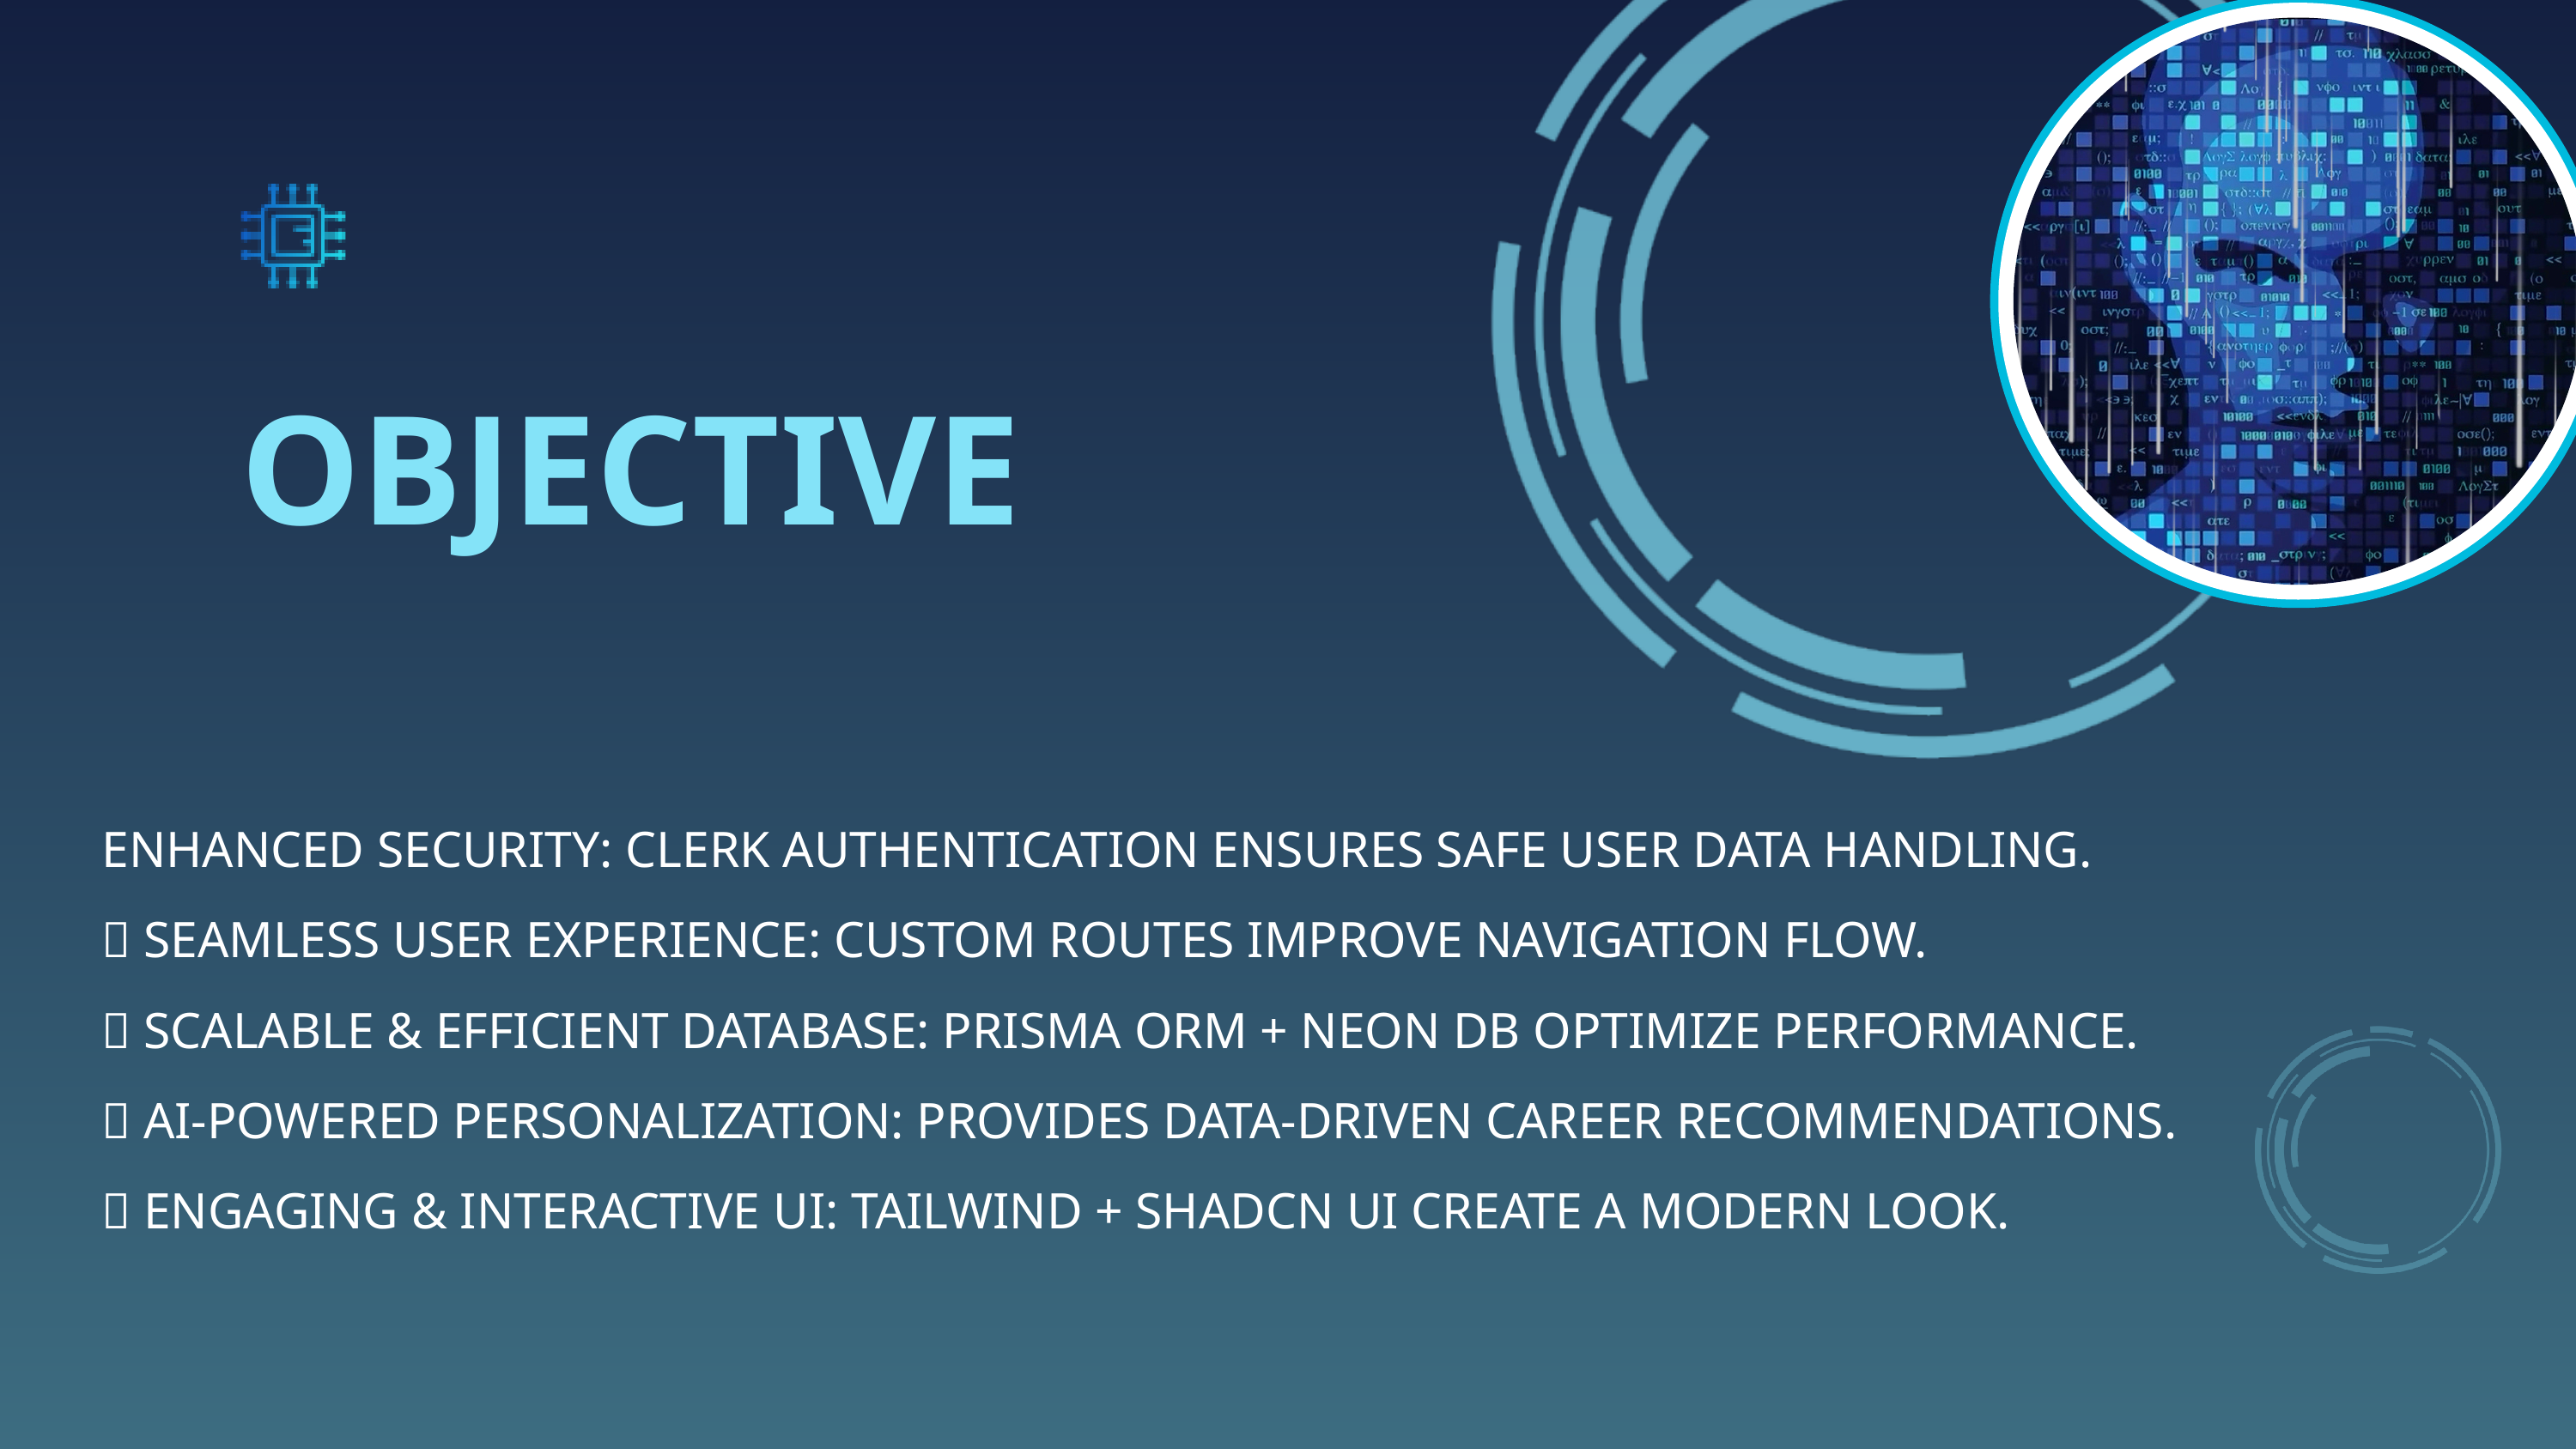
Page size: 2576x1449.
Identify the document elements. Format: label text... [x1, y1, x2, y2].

text_box [2251, 1026, 2505, 1275]
text_box OBJECTIVE [240, 395, 1200, 556]
text_box ENHANCED SECURITY: CLERK AUTHENTICATION ENSURES SAFE USER DATA HANDLING. ✅ SEAMLESS USER EXPERIENCE: CUSTOM ROUTES IMPROVE NAVIGATION FLOW. ✅ SCALABLE & EFFICIENT DATABASE: PRISMA ORM + NEON DB OPTIMIZE PERFORMANCE. ✅ AI-POWERED PERSONALIZATION: PROVIDES DATA-DRIVEN CAREER RECOMMENDATIONS. ✅ ENGAGING & INTERACTIVE UI: TAILWIND + SHADCN UI CREATE A MODERN LOOK. [101, 786, 2379, 1240]
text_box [1990, 0, 2576, 609]
text_box [240, 184, 346, 289]
text_box [1485, 0, 2379, 763]
